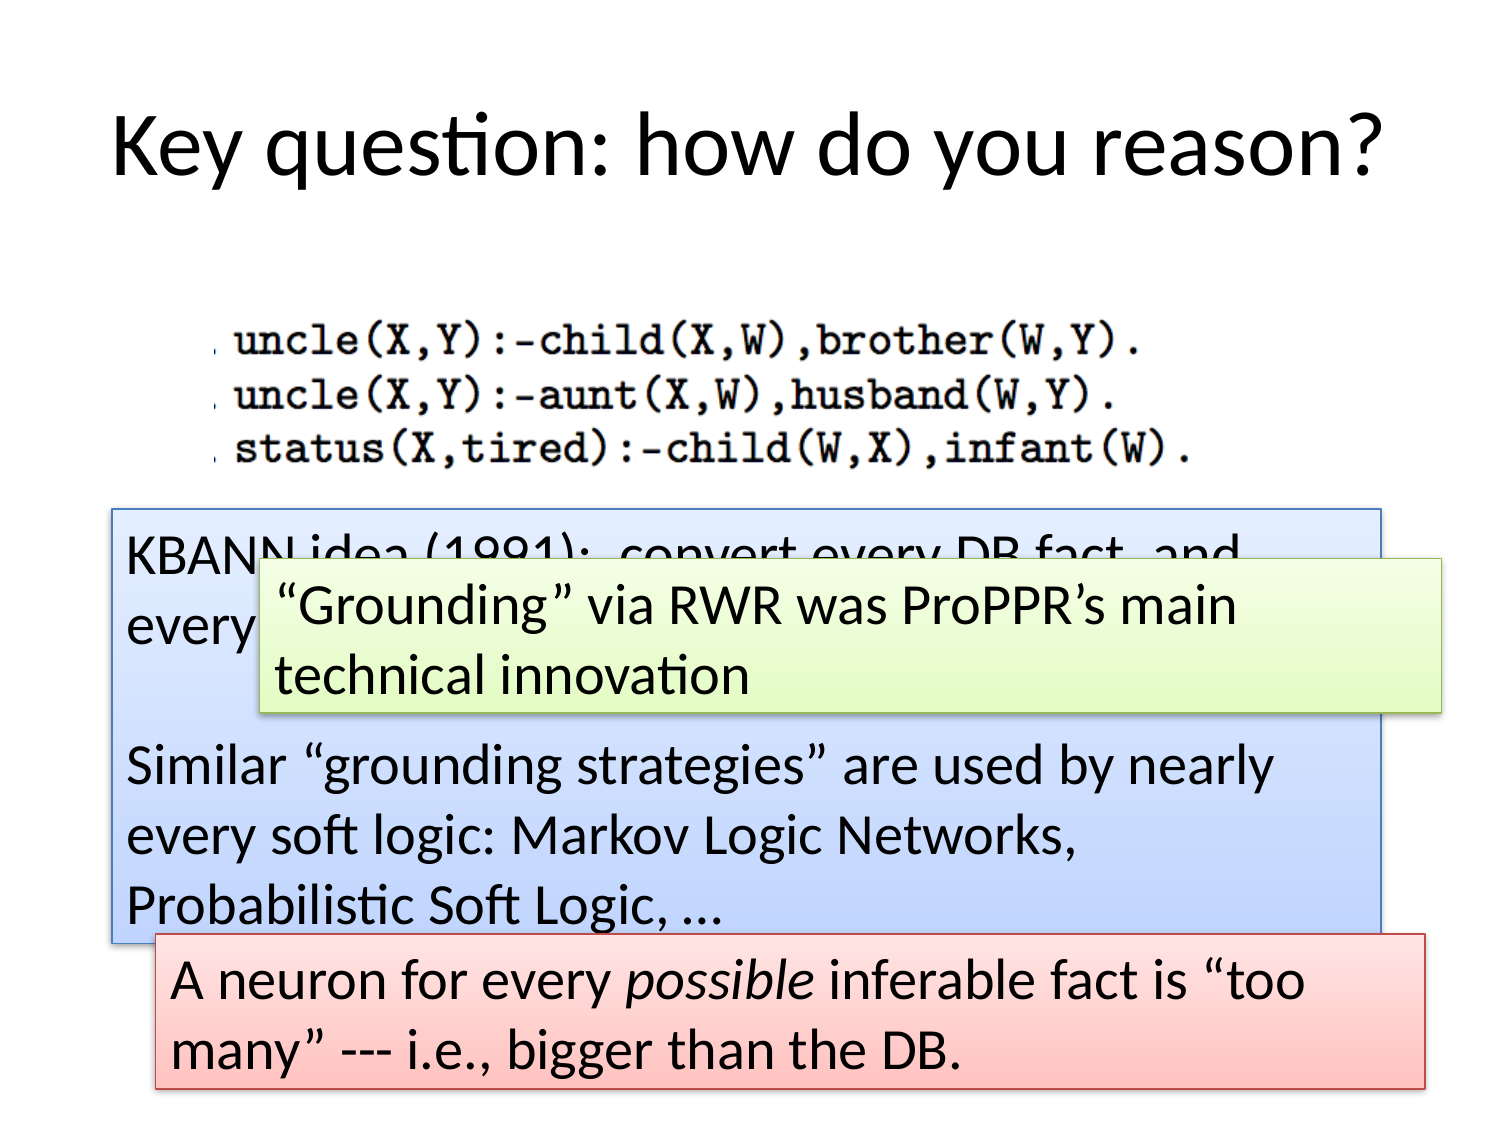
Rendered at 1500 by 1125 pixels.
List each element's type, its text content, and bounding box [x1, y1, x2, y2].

text_box KBANN idea (1991): convert every DB fact, and every possible inferable fact, to a neuron. Similar “grounding strategies” are used by nearly every soft logic: Markov Logic Networks, Probabilistic Soft Logic, … [111, 508, 1382, 944]
picture [213, 273, 1227, 566]
text_box “Grounding” via RWR was ProPPR’s main technical innovation [259, 558, 1442, 714]
text_box A neuron for every possible inferable fact is “too many” --- i.e., bigger than the DB. [155, 933, 1426, 1090]
title Key question: how do you reason? [75, 45, 1425, 233]
